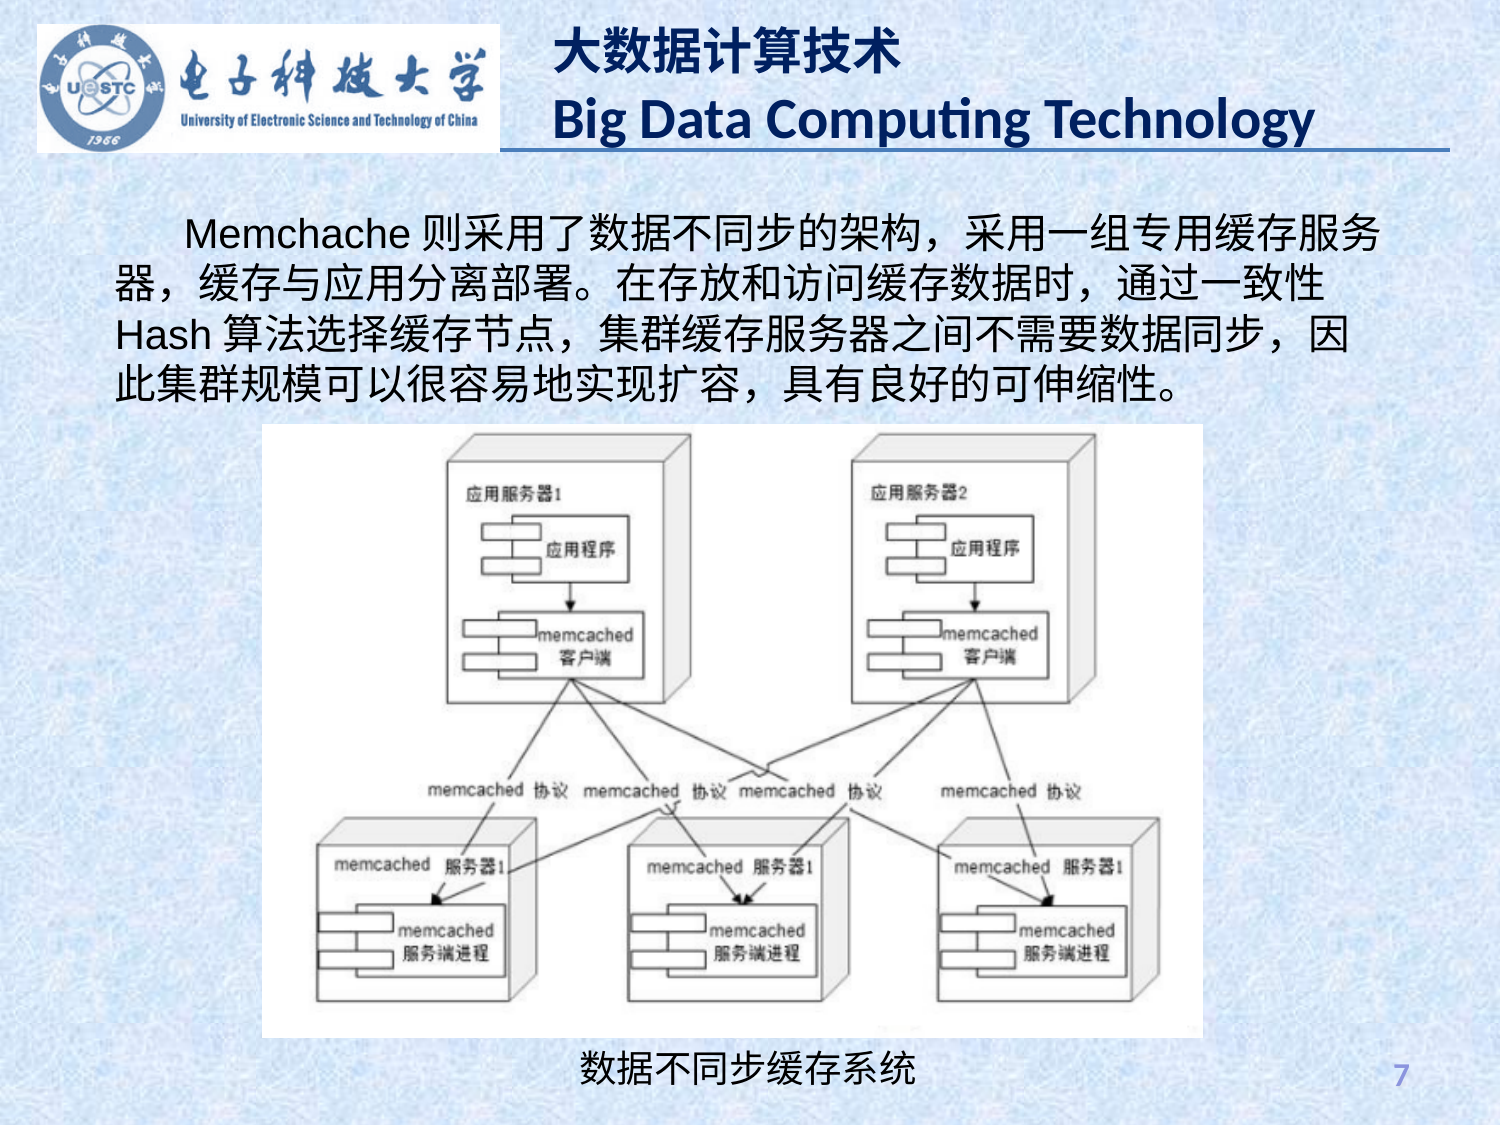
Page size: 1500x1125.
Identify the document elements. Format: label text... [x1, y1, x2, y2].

picture [0, 0, 1500, 1125]
slide_number 7 [1074, 1042, 1425, 1103]
text_box Memchache则采用了数据不同步的架构，采用一组专用缓存服务器，缓存与应用分离部署。在存放和访问缓存数据时，通过一致性Hash算法选择缓存节点，集群缓存服务器之间不需要数据同步，因此集群规模可以很容易地实现扩容，具有良好的可伸缩性。 [99, 199, 1400, 415]
text_box 大数据计算技术 Big Data Computing Technology [537, 12, 1450, 149]
text_box 数据不同步缓存系统 [564, 1047, 932, 1098]
